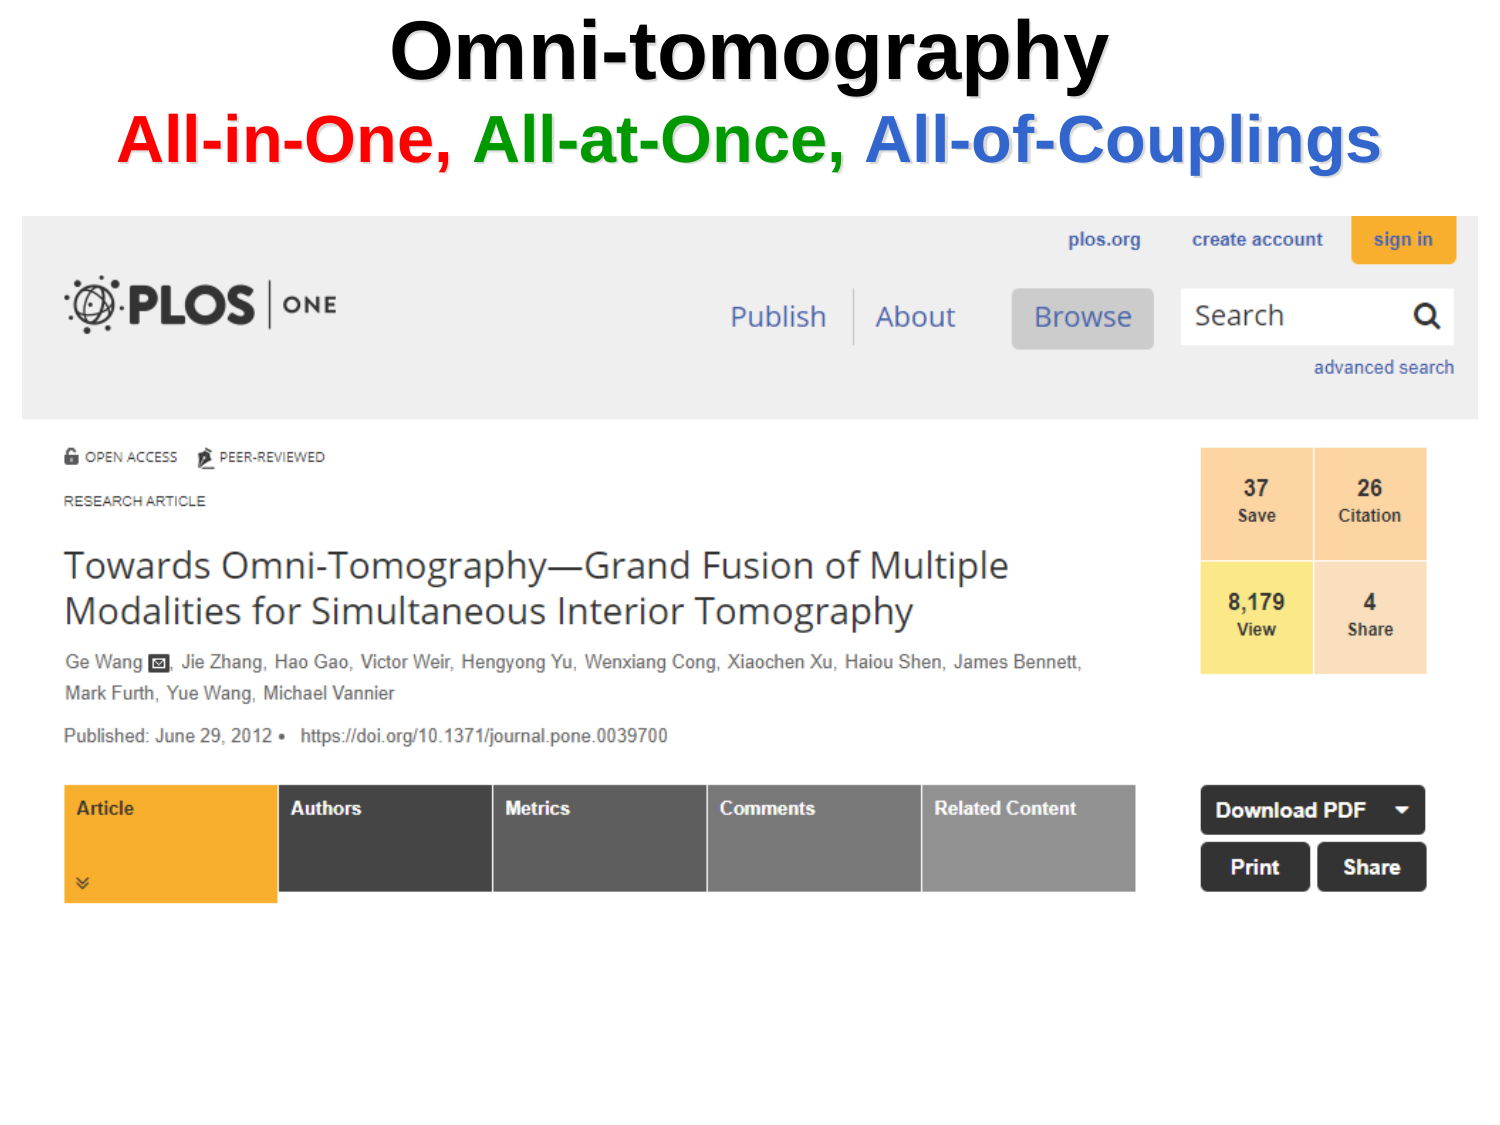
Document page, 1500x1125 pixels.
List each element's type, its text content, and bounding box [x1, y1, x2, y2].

picture [21, 216, 1479, 909]
title Omni-tomography All-in-One, All-at-Once, All-of-Couplings [24, 16, 1476, 155]
